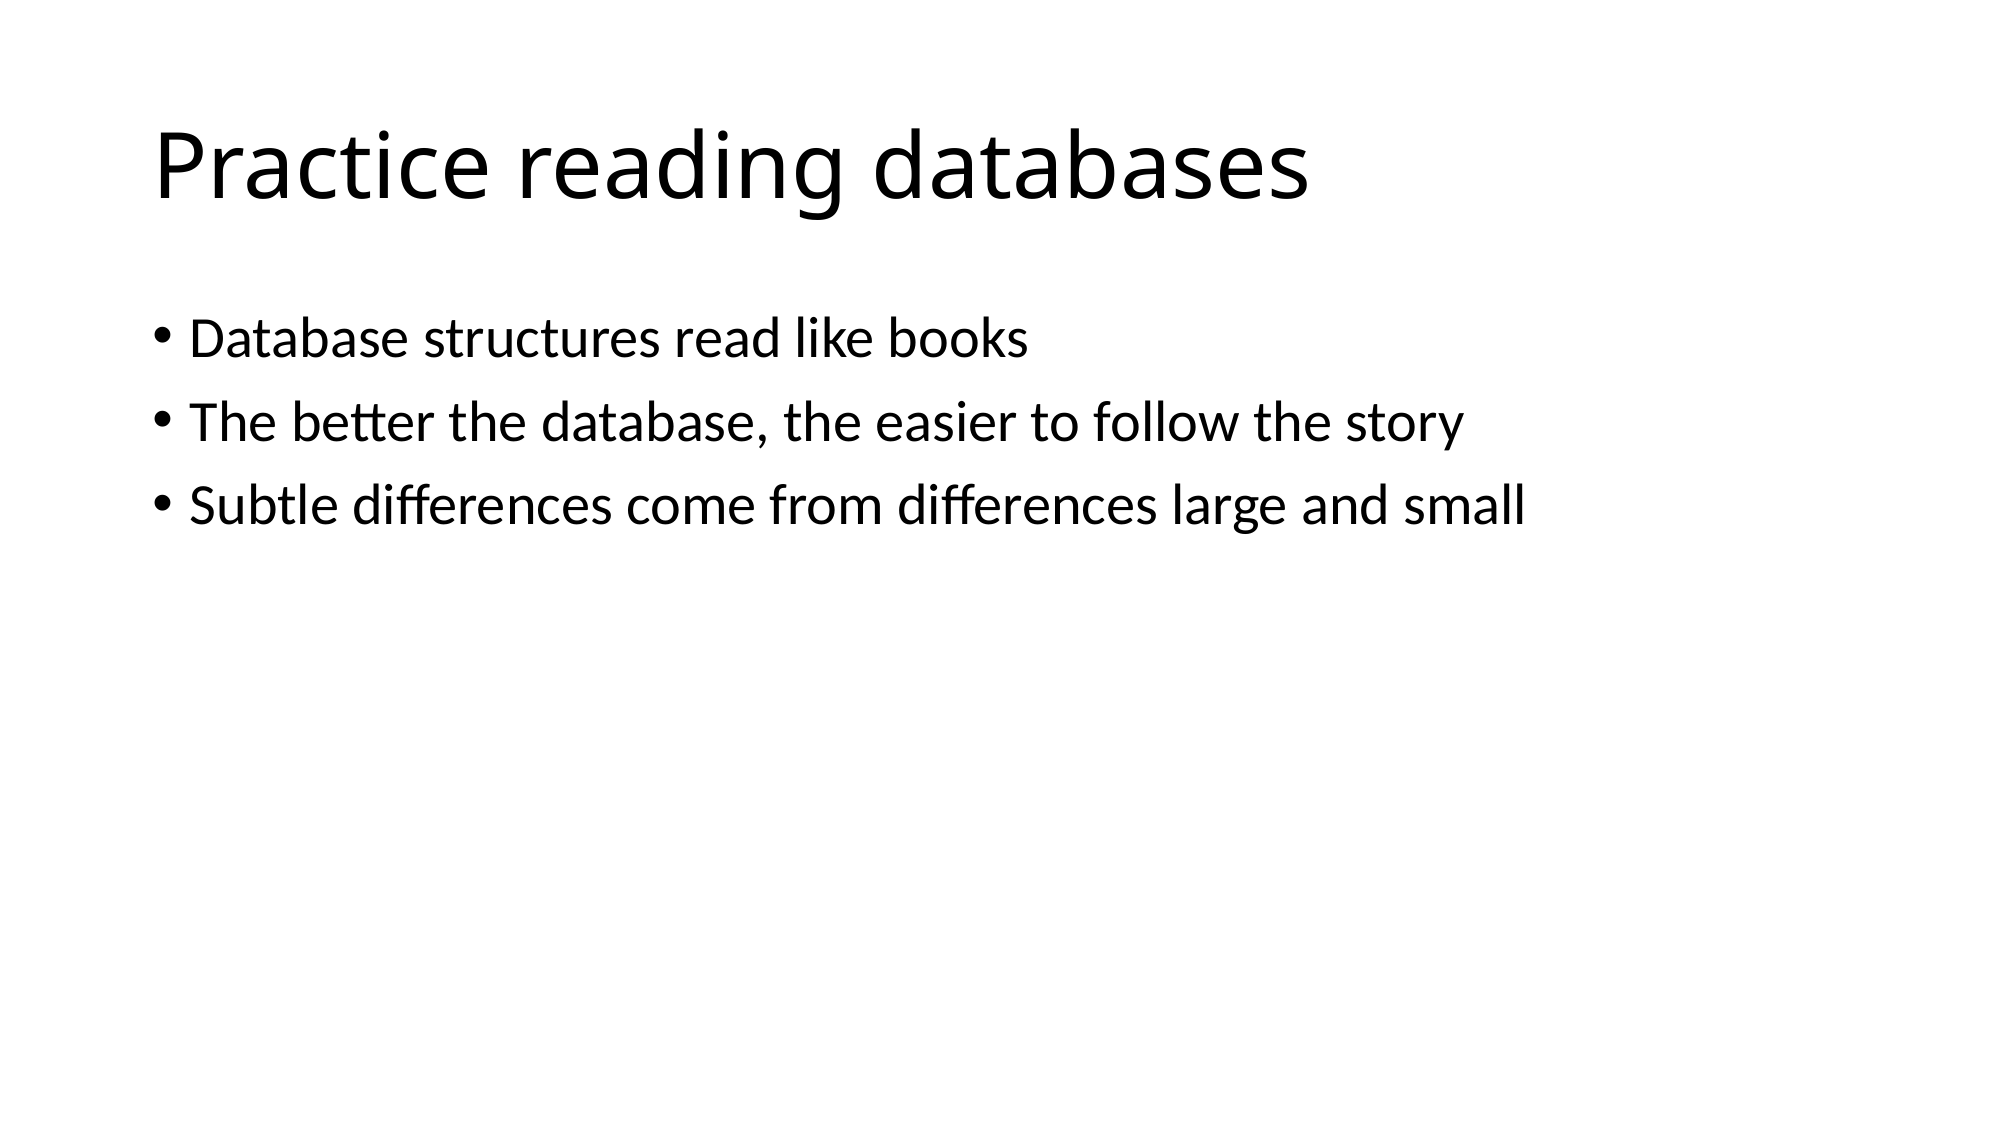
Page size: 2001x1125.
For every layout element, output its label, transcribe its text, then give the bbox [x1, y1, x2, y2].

list Database structures read like books The better the database, the easier to follow the story Subtle differences come from differences large and small [137, 299, 1863, 1014]
title Practice reading databases [137, 59, 1863, 278]
